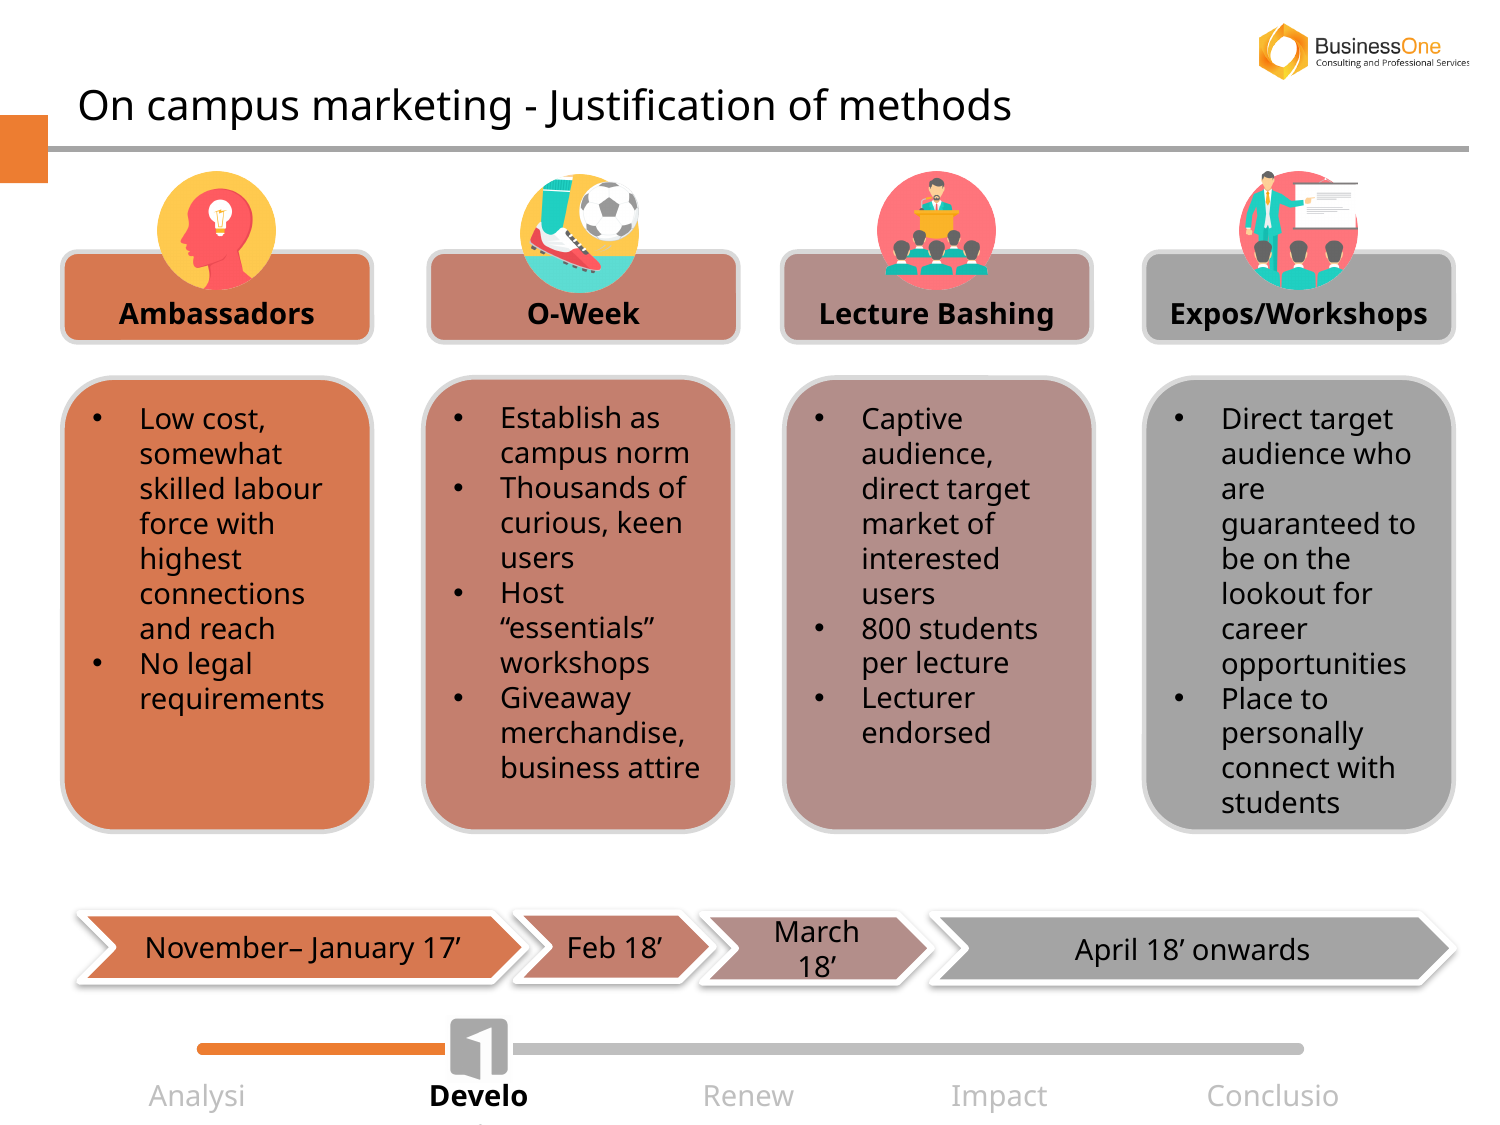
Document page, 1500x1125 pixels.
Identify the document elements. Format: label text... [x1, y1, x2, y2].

picture [520, 174, 640, 294]
text_box March 18’ [701, 914, 932, 983]
text_box Establish as campus norm Thousands of curious, keen users Host “essentials” workshops Giveaway merchandise, business attire [423, 377, 733, 832]
text_box Feb 18’ [515, 912, 714, 981]
text_box Ambassadors [62, 251, 372, 343]
text_box Direct target audience who are guaranteed to be on the lookout for career opportunities Place to personally connect with students [1144, 377, 1454, 832]
text_box Captive audience, direct target market of interested users 800 students per lecture Lecturer endorsed [784, 377, 1094, 832]
text_box On campus marketing - Justification of methods [62, 20, 1248, 137]
text_box April 18’ onwards [931, 914, 1454, 983]
text_box November– January 17’ [79, 913, 527, 982]
picture [157, 171, 276, 291]
text_box Lecture Bashing [782, 251, 1092, 343]
picture [877, 171, 997, 291]
picture [1259, 23, 1470, 80]
text_box Low cost, somewhat skilled labour force with highest connections and reach No legal requirements [62, 377, 372, 832]
picture [1239, 171, 1359, 291]
text_box Expos/Workshops [1144, 251, 1454, 343]
text_box O-Week [428, 251, 739, 343]
picture [445, 1015, 513, 1083]
